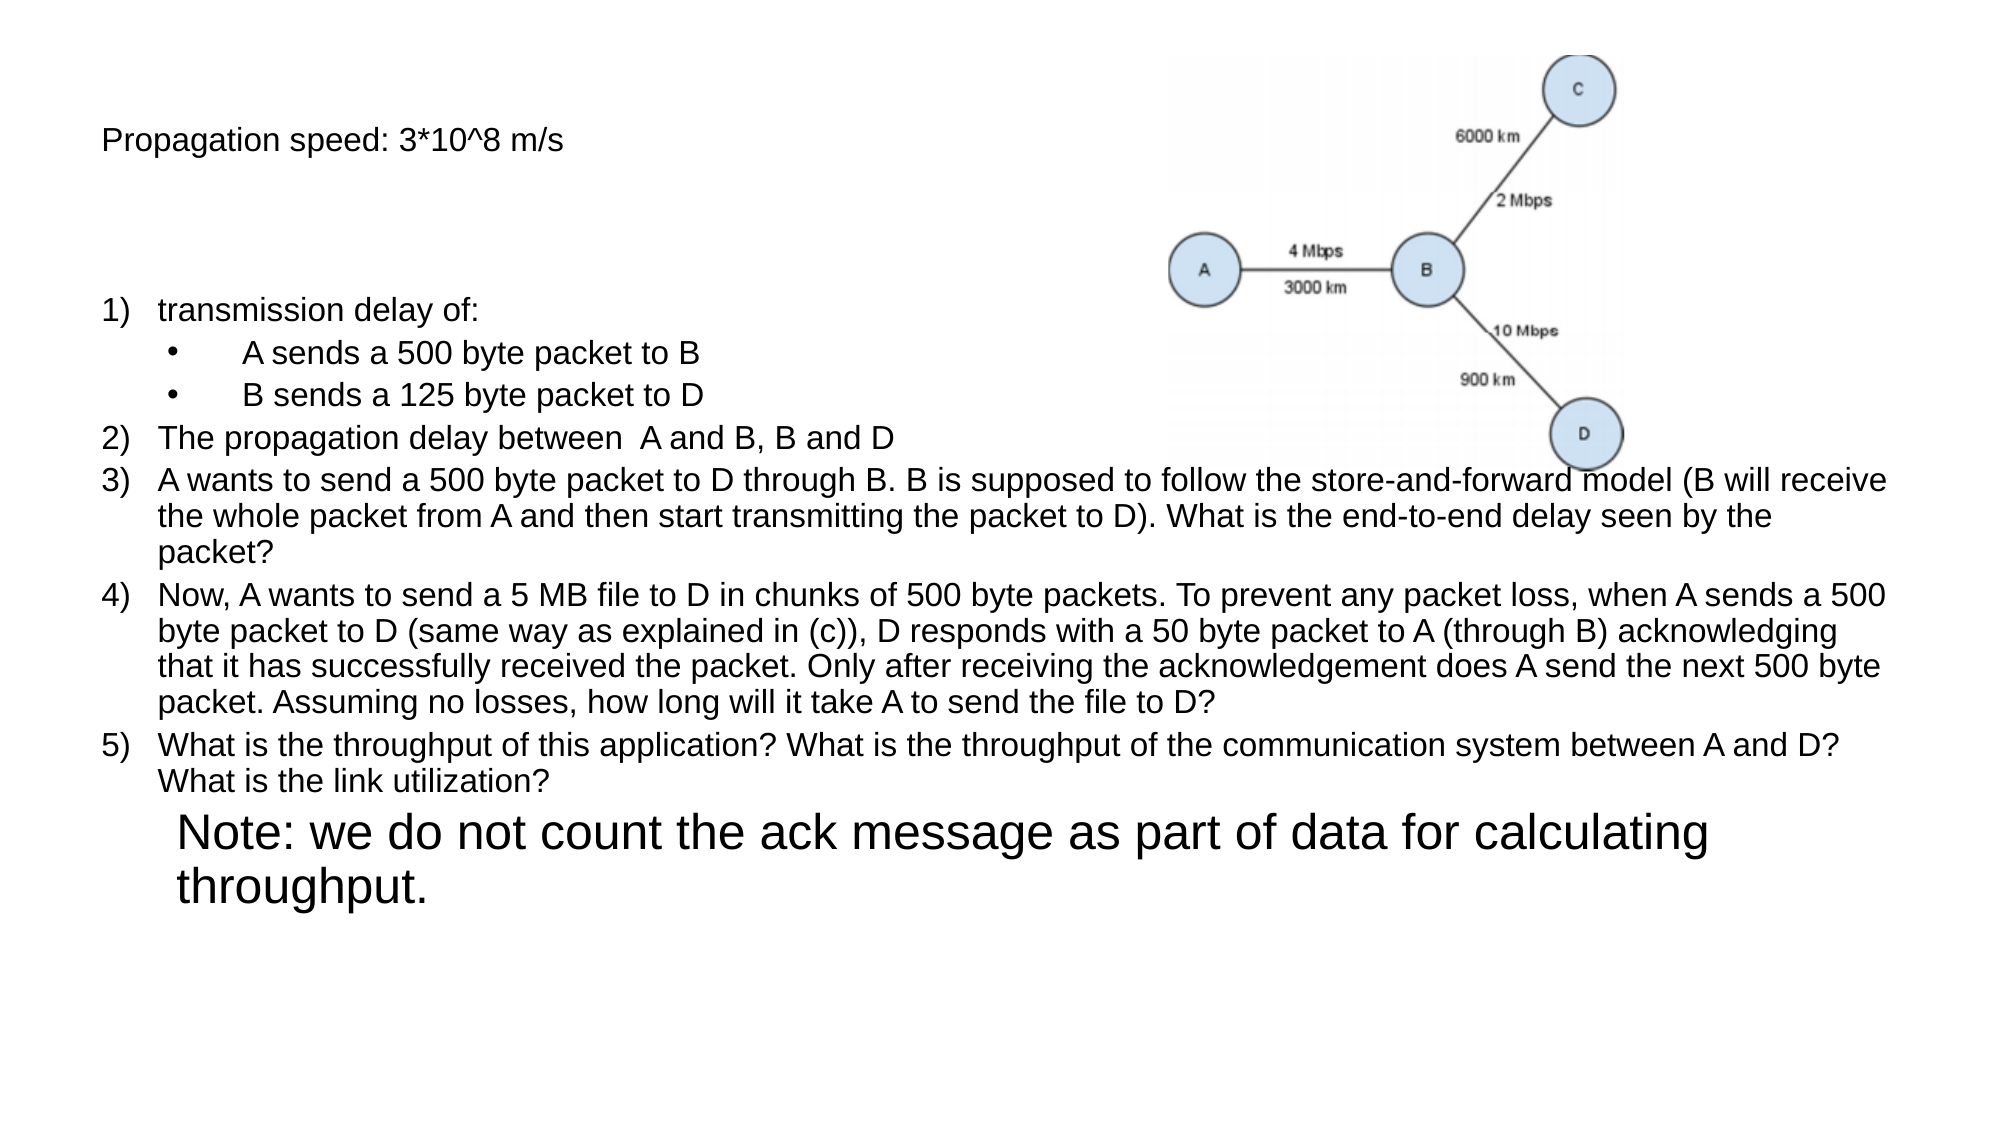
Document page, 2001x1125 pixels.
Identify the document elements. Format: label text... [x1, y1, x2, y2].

list Propagation speed: 3*10^8 m/s transmission delay of: A sends a 500 byte packet to B B sends a 125 byte packet to D The propagation delay between A and B, B and D A wants to send a 500 byte packet to D through B. B is supposed to follow the store-and-forward model (B will receive the whole packet from A and then start transmitting the packet to D). What is the end-to-end delay seen by the packet? Now, A wants to send a 5 MB file to D in chunks of 500 byte packets. To prevent any packet loss, when A sends a 500 byte packet to D (same way as explained in (c)), D responds with a 50 byte packet to A (through B) acknowledging that it has successfully received the packet. Only after receiving the acknowledgement does A send the next 500 byte packet. Assuming no losses, how long will it take A to send the file to D? What is the throughput of this application? What is the throughput of the communication system between A and D? What is the link utilization? Note: we do not count the ack message as part of data for calculating throughput. [86, 115, 1914, 1010]
text_box [169, 0, 1870, 188]
picture [1133, 55, 1748, 482]
